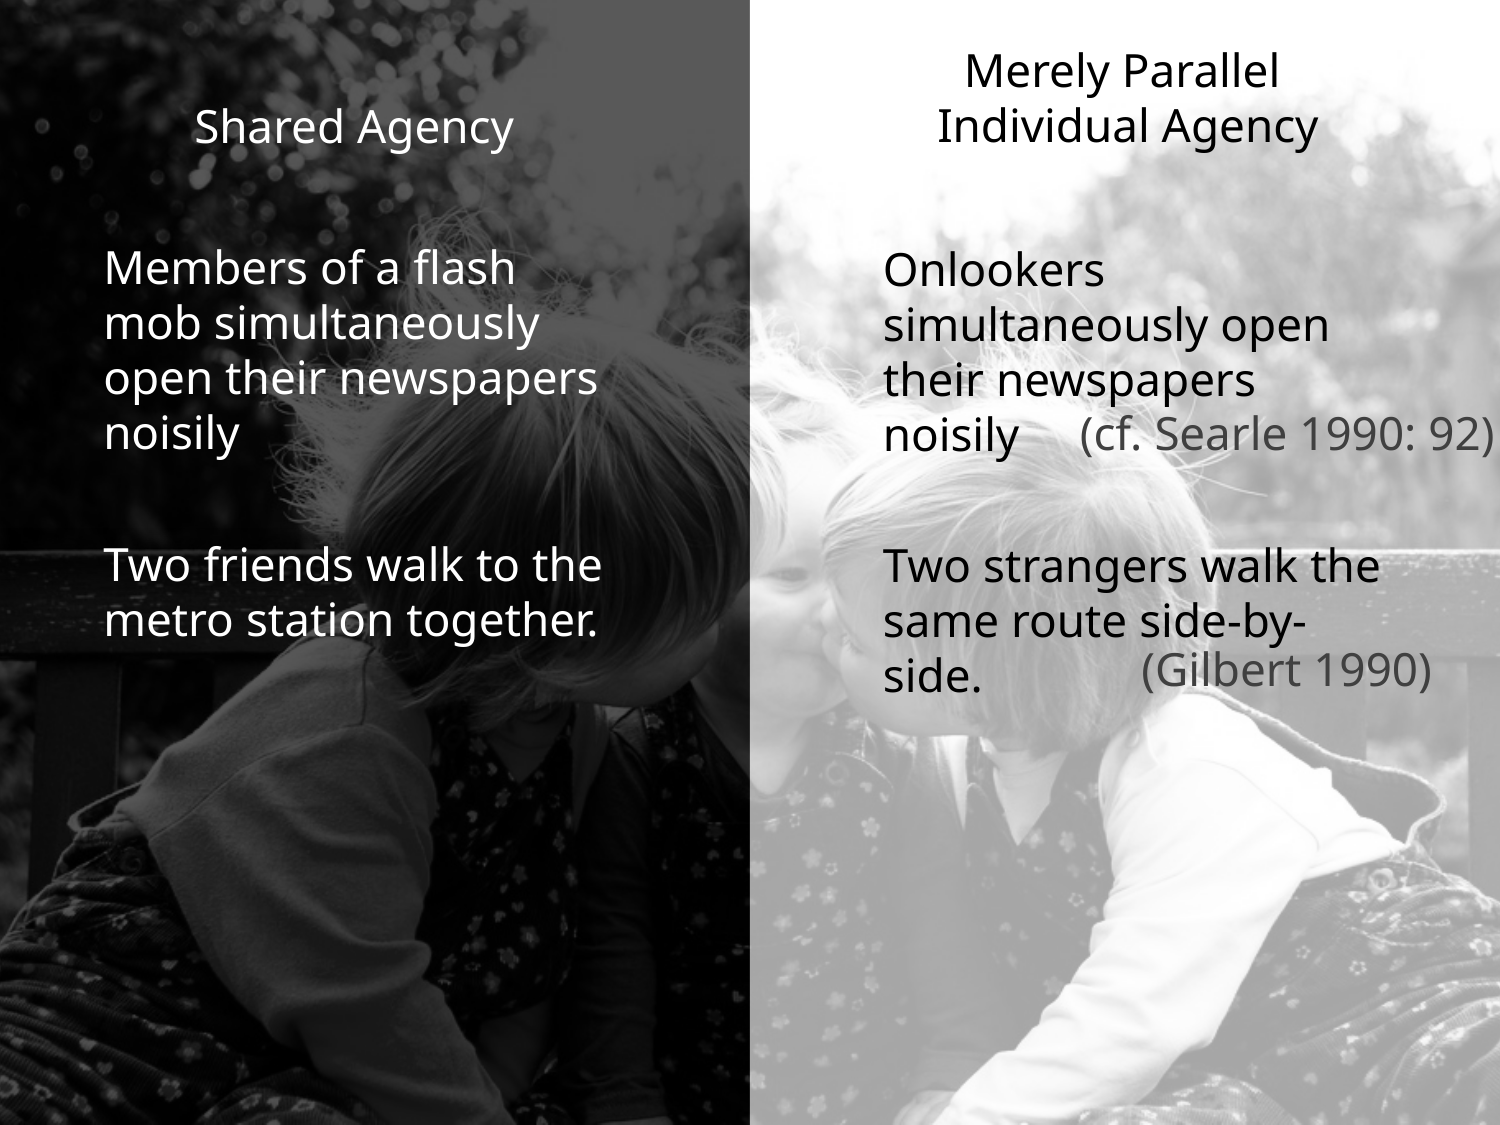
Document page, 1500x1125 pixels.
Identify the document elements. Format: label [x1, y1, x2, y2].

text_box [0, 0, 1500, 1125]
